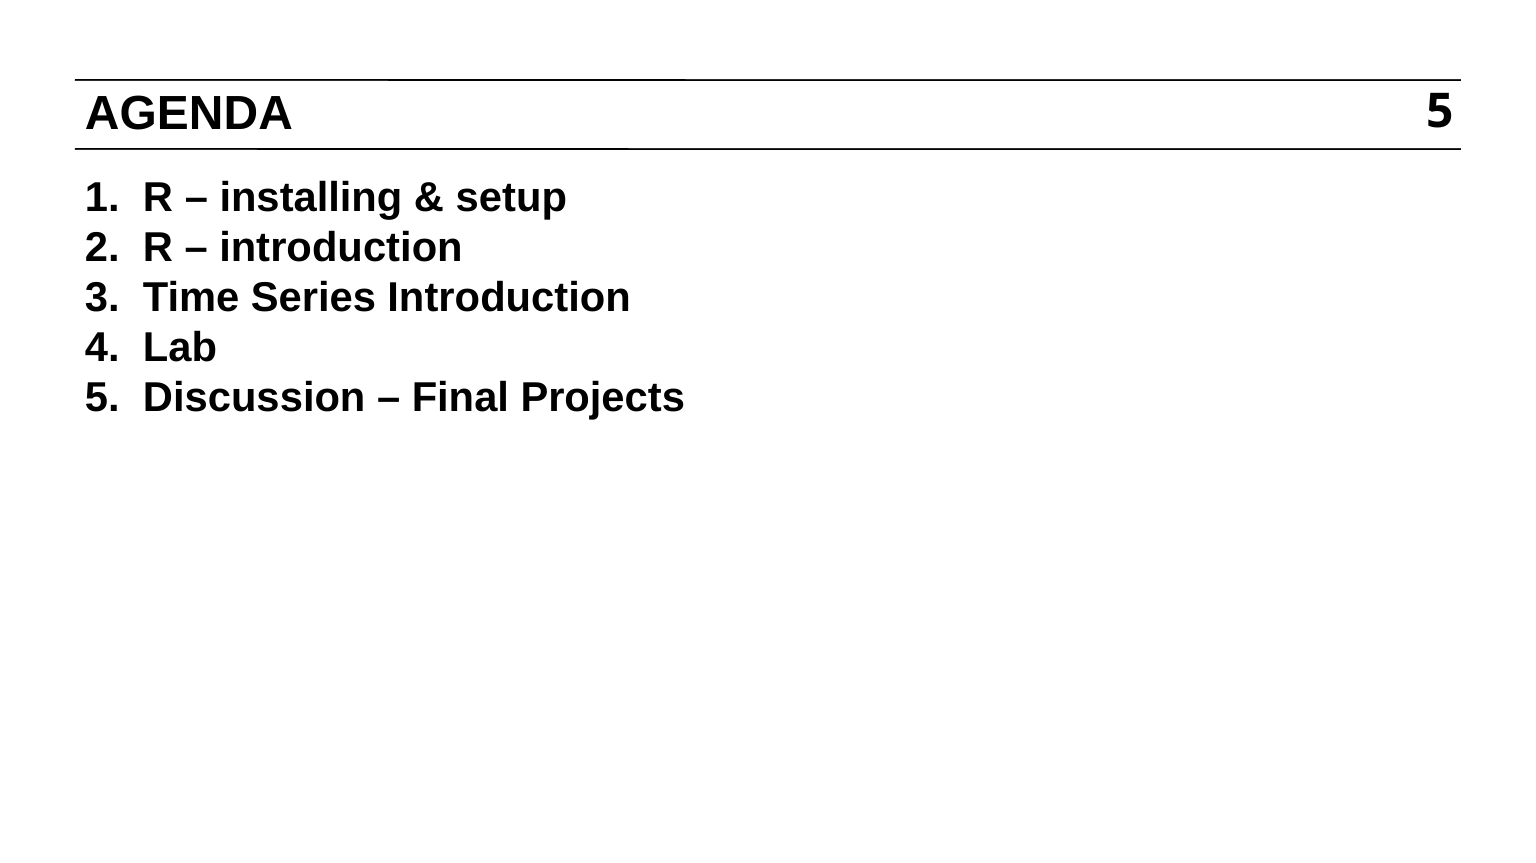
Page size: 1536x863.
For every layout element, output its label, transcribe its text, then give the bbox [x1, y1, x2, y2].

title AGENDA [76, 82, 1369, 160]
slide_number 5 [1424, 83, 1456, 142]
list R – installing & setup R – introduction Time Series Introduction Lab Discussion – Final Projects [76, 160, 1460, 823]
